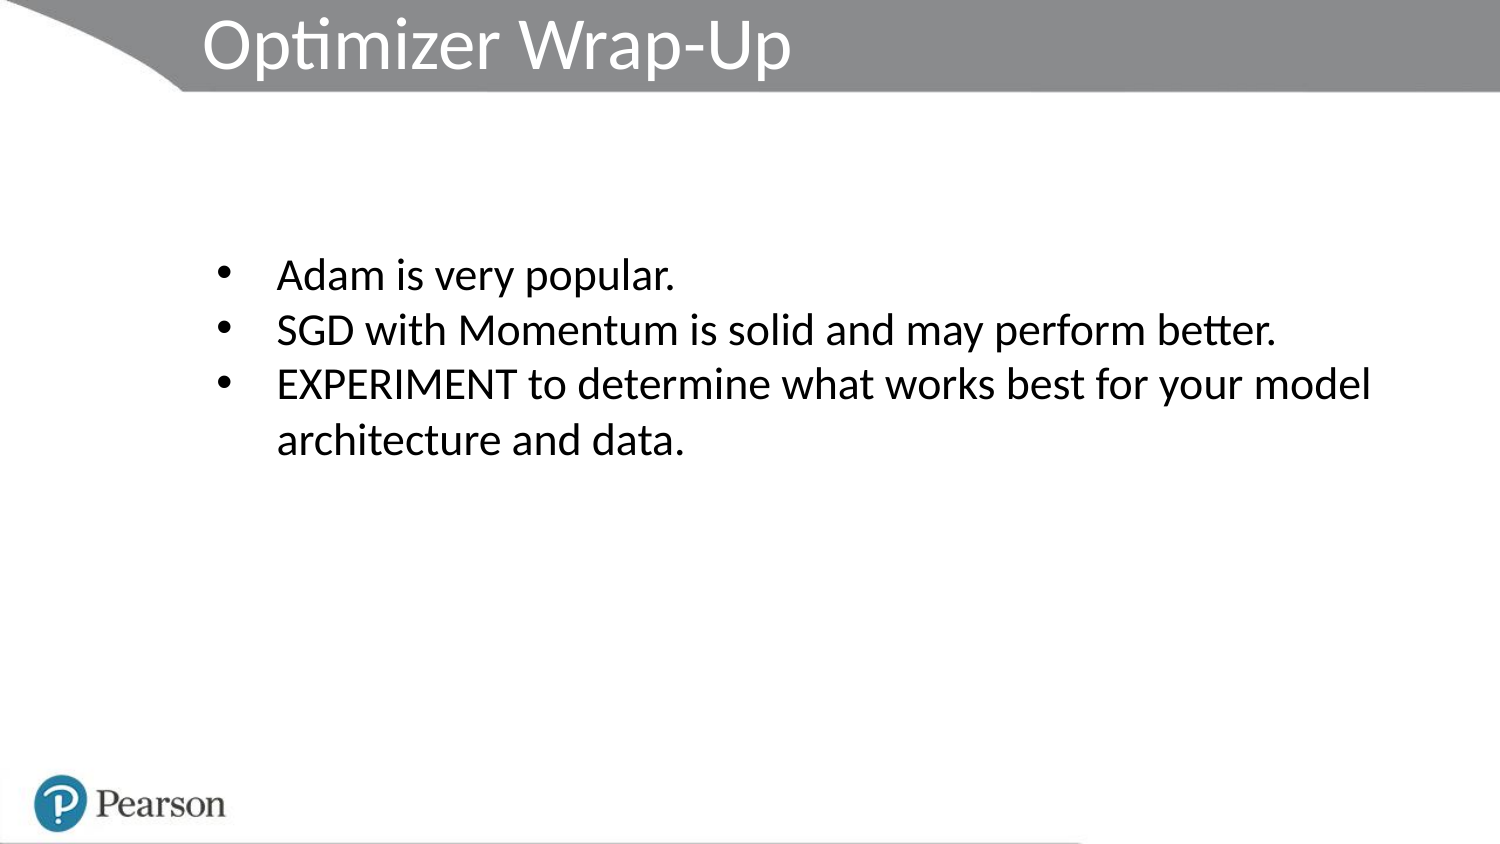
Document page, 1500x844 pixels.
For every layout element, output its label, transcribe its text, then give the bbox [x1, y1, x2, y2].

picture [0, 0, 1500, 844]
text_box Optimizer Wrap-Up [187, 0, 1426, 79]
text_box Adam is very popular. SGD with Momentum is solid and may perform better. EXPERIMENT to determine what works best for your model architecture and data. [186, 236, 1424, 607]
